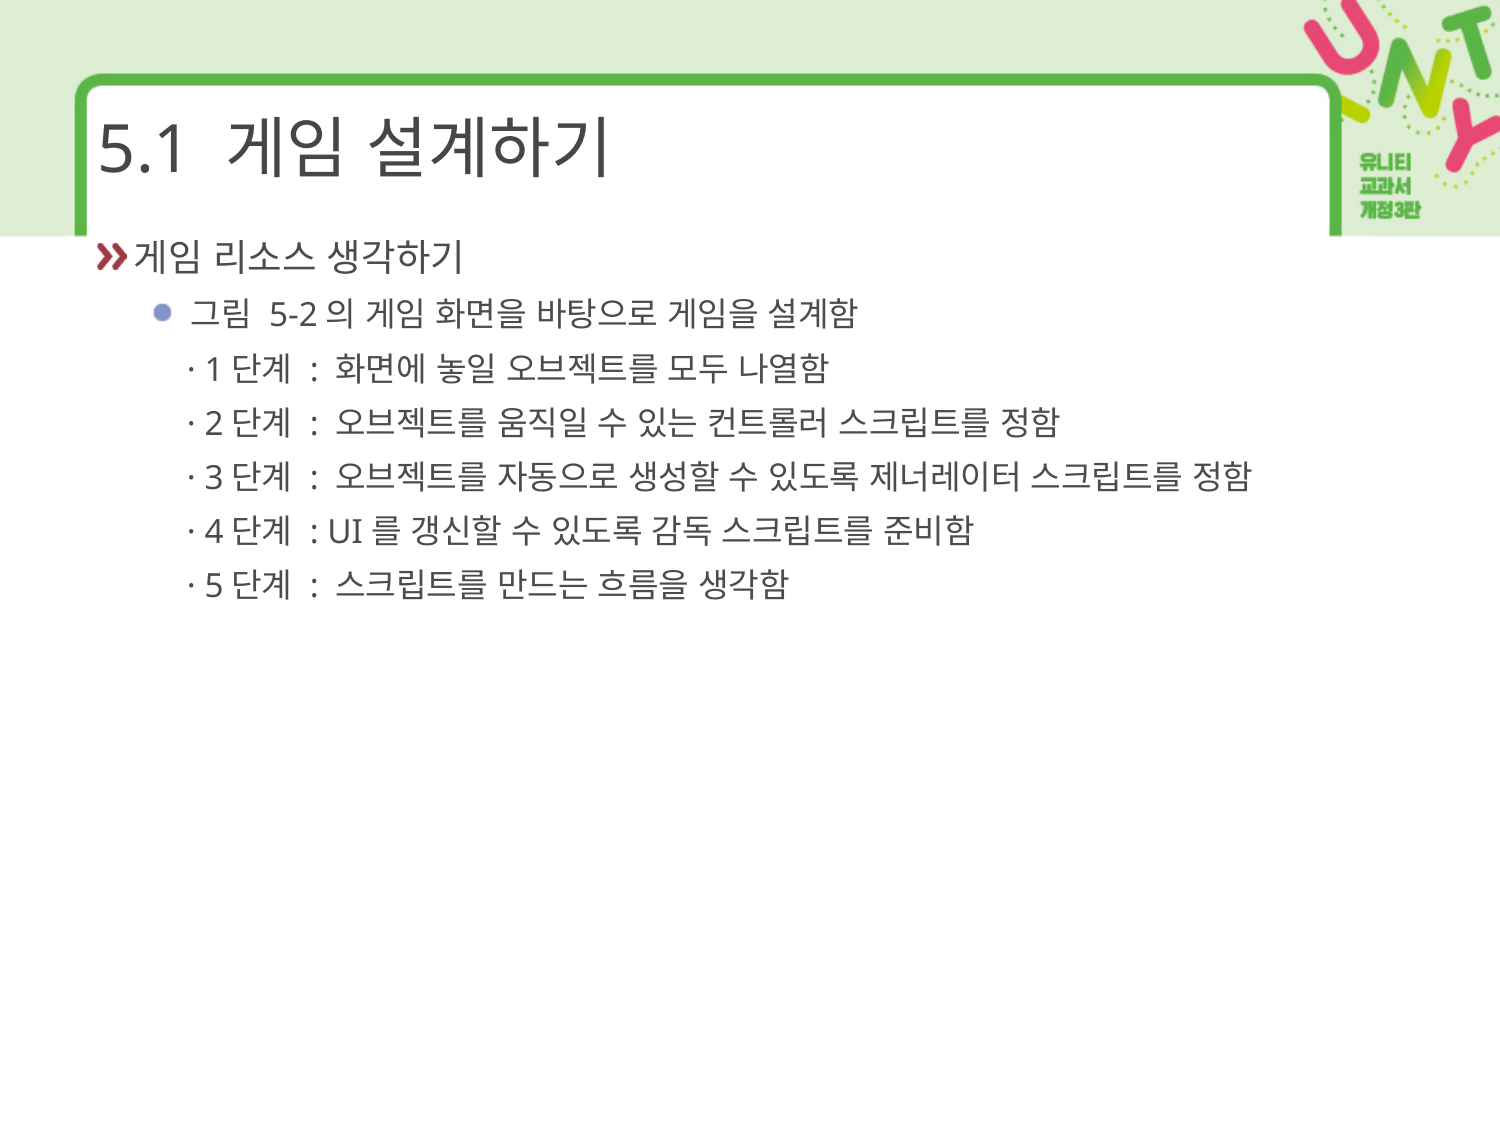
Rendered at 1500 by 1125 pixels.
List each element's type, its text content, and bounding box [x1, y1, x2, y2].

picture [0, 0, 1500, 1125]
title 5.1 게임 설계하기 [82, 61, 1413, 193]
list 게임 리소스 생각하기 그림 5-2의 게임 화면을 바탕으로 게임을 설계함 · 1단계 : 화면에 놓일 오브젝트를 모두 나열함 · 2단계 : 오브젝트를 움직일 수 있는 컨트롤러 스크립트를 정함 · 3단계 : 오브젝트를 자동으로 생성할 수 있도록 제너레이터 스크립트를 정함 · 4단계 : UI를 갱신할 수 있도록 감독 스크립트를 준비함 · 5단계 : 스크립트를 만드는 흐름을 생각함 [81, 222, 1412, 1037]
